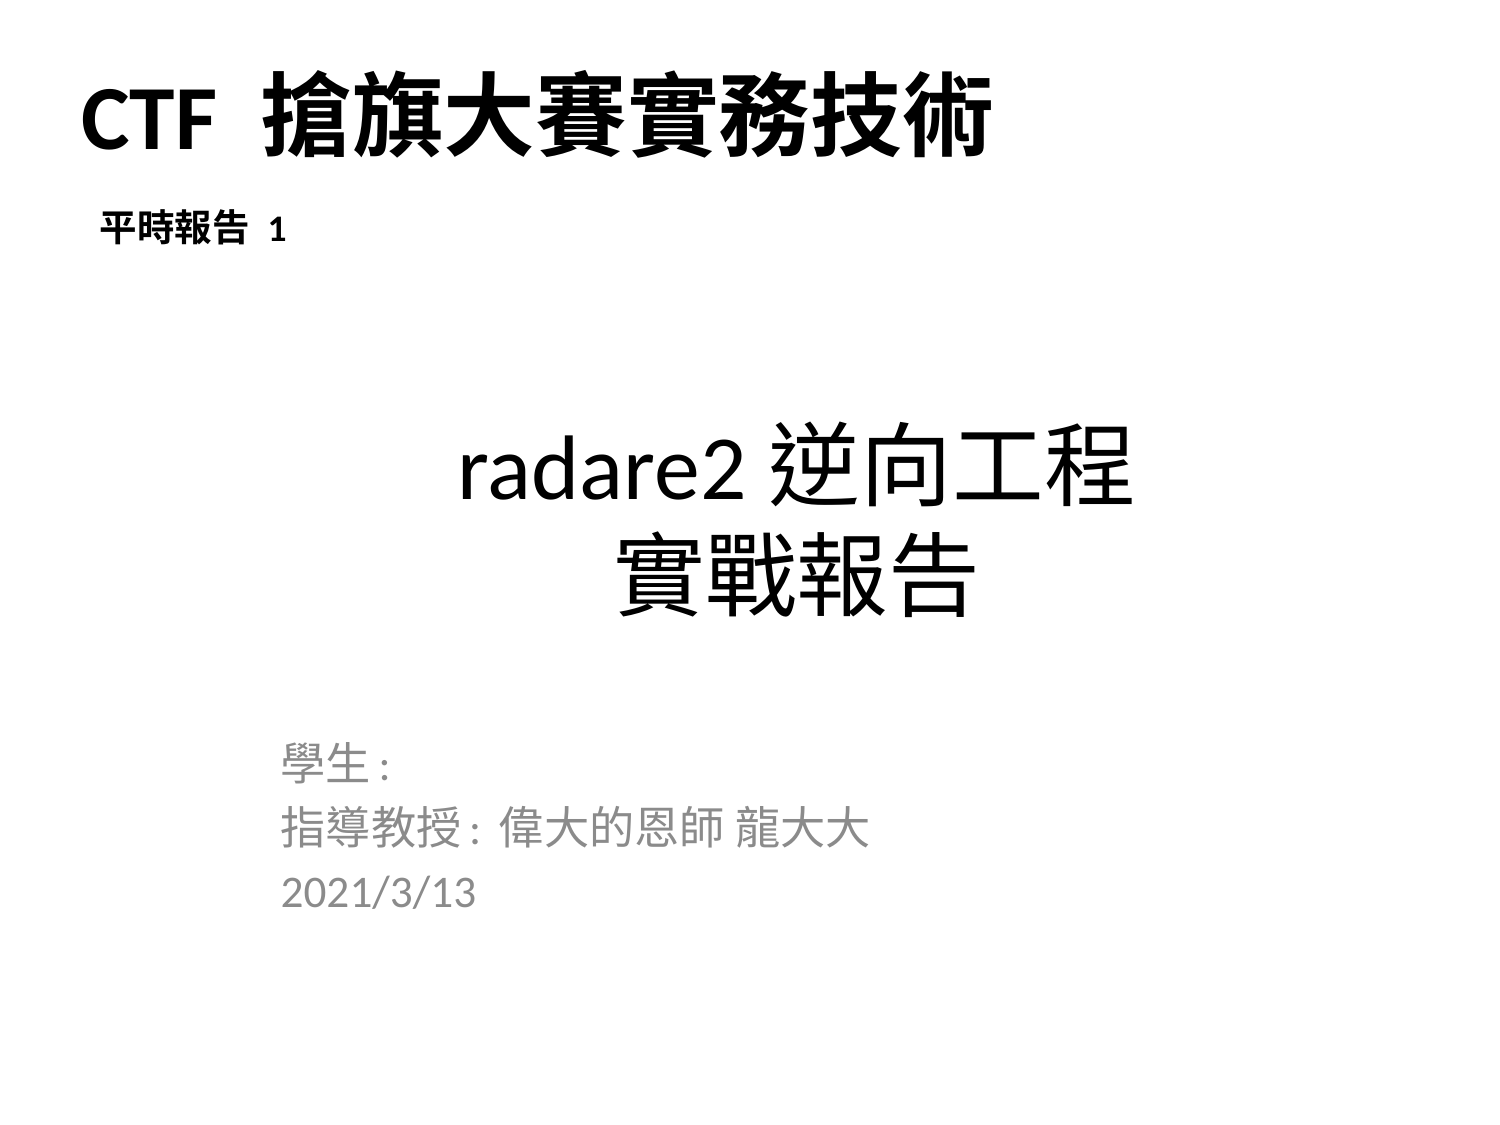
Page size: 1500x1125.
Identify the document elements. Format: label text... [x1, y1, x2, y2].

text_box CTF 搶旗大賽實務技術 [66, 50, 1177, 175]
subtitle 學生: 指導教授: 偉大的恩師 龍大大 2021/3/13 [265, 727, 1316, 925]
text_box 平時報告 1 [85, 196, 302, 256]
title radare2逆向工程 實戰報告 [159, 397, 1435, 639]
